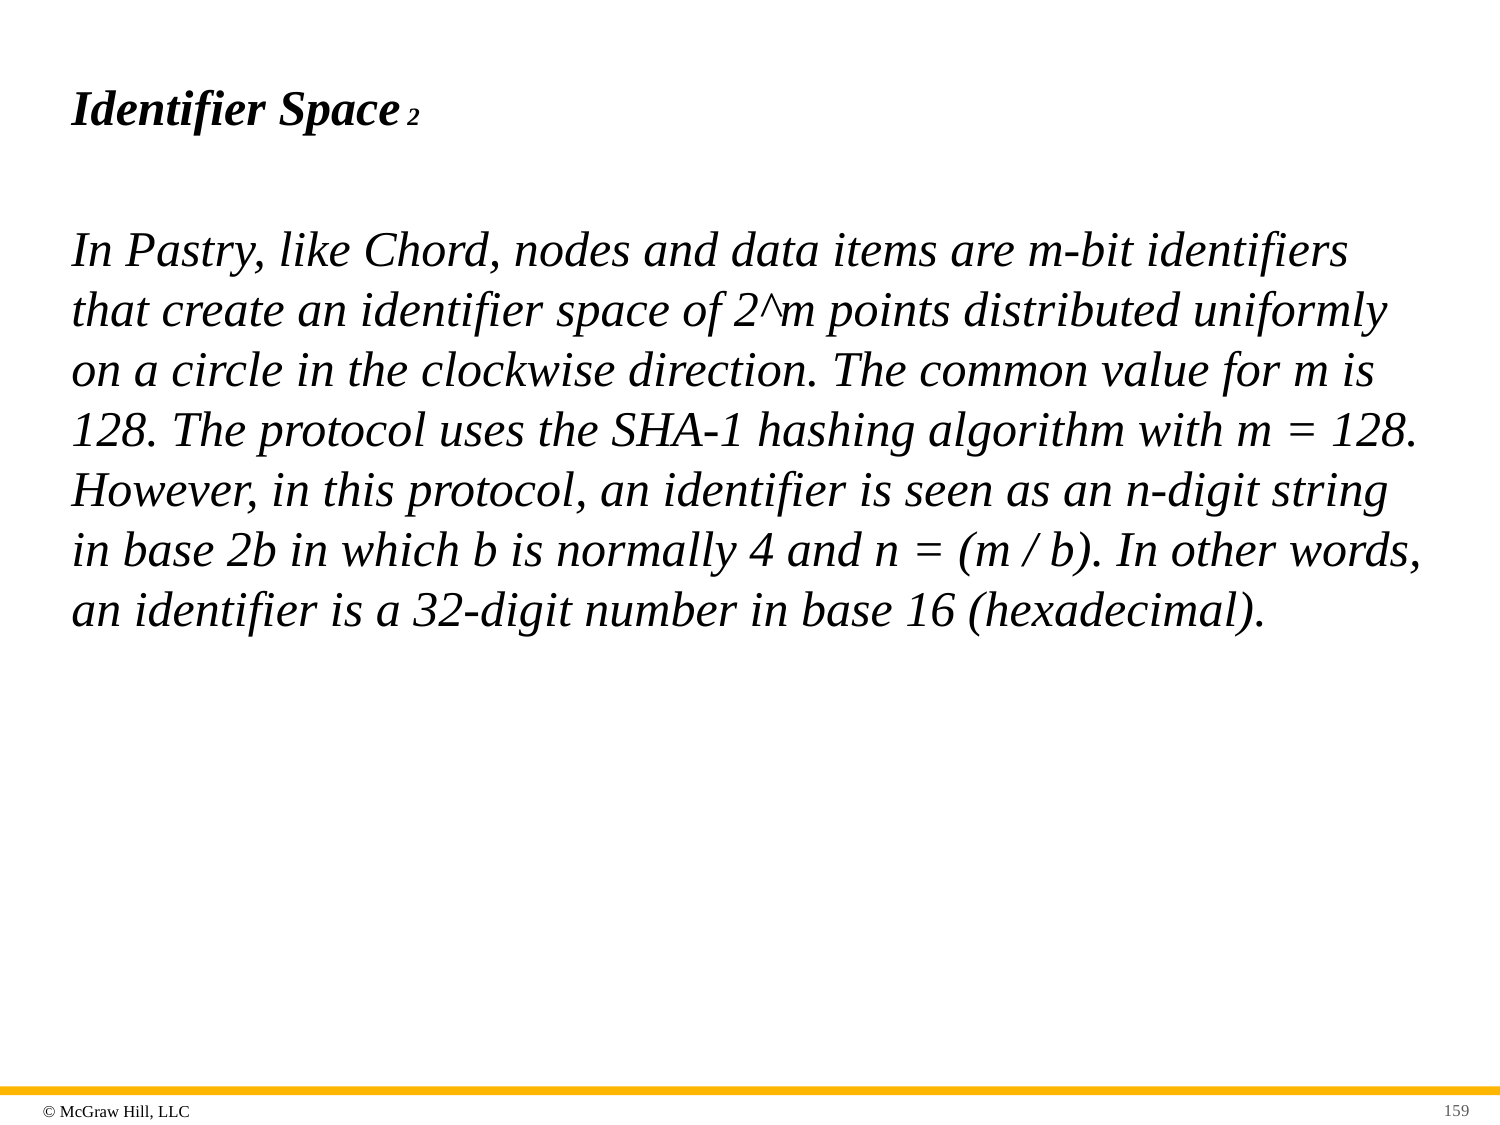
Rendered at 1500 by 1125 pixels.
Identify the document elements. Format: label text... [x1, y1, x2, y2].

title Identifier Space 2 [56, 50, 1444, 162]
slide_number 159 [1418, 1096, 1477, 1123]
list In Pastry, like Chord, nodes and data items are m-bit identifiers that create an identifier space of 2^m points distributed uniformly on a circle in the clockwise direction. The common value for m is 128. The protocol uses the SHA-1 hashing algorithm with m = 128. However, in this protocol, an identifier is seen as an n-digit string in base 2b in which b is normally 4 and n = (m / b). In other words, an identifier is a 32-digit number in base 16 (hexadecimal). [56, 209, 1444, 1026]
